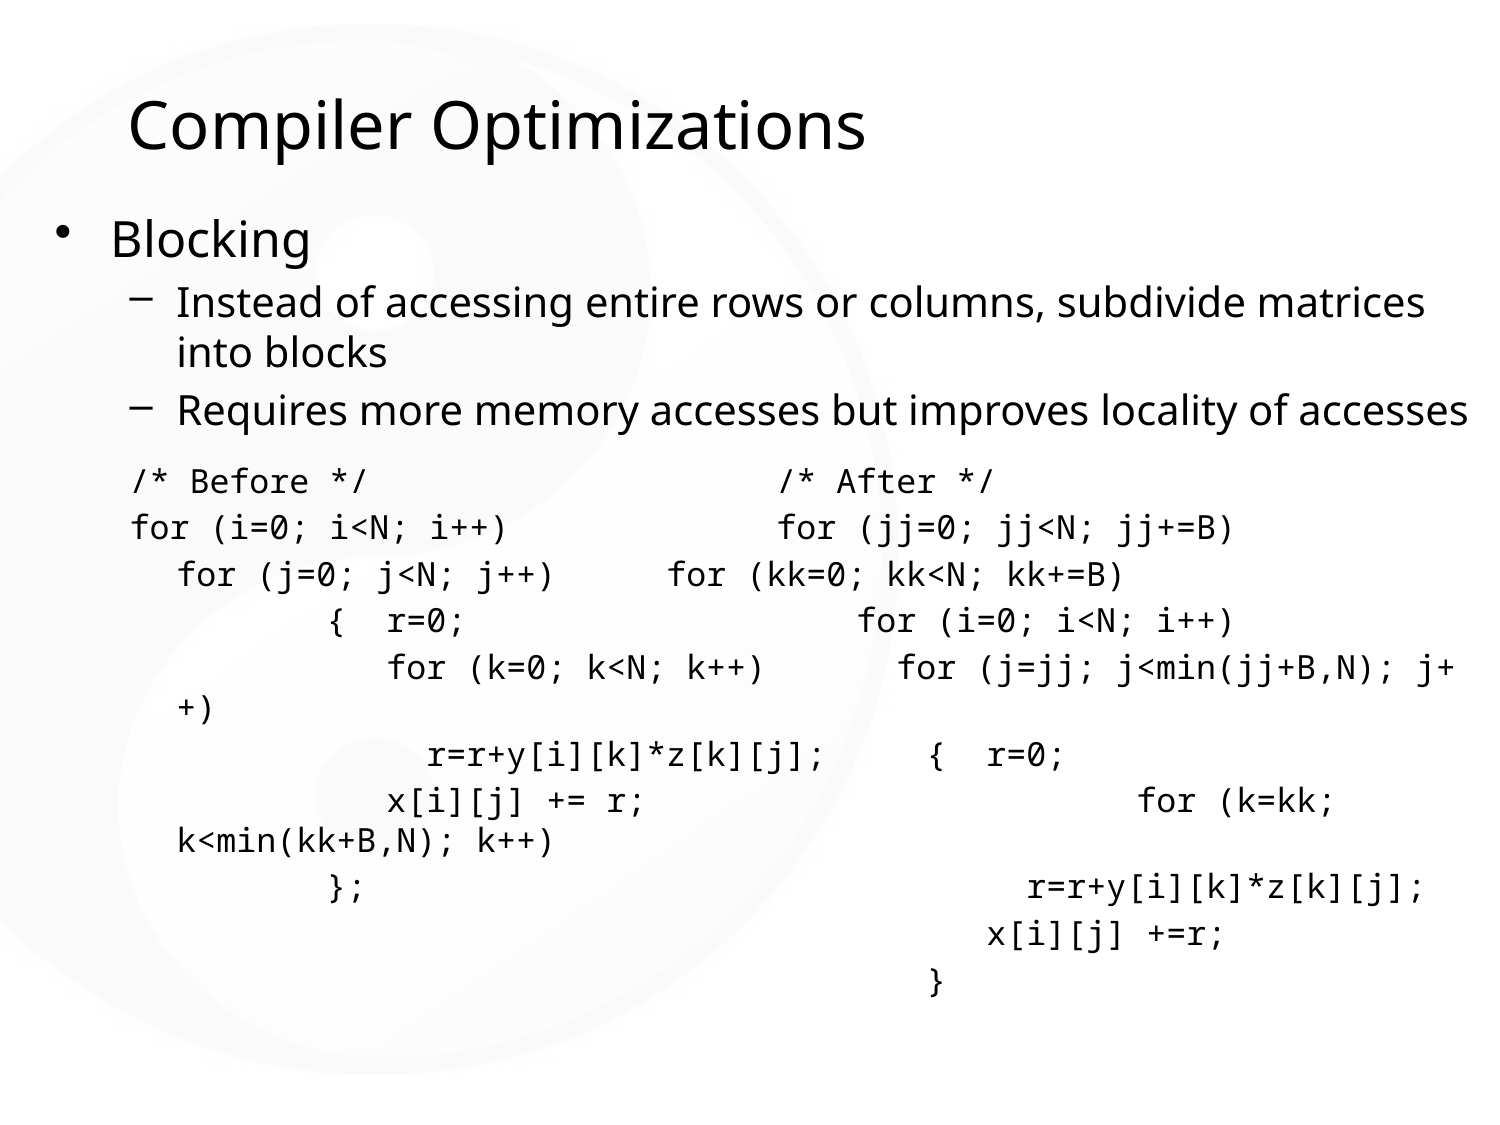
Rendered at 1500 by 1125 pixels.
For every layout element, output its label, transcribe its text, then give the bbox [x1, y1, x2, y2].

title Compiler Optimizations [112, 60, 1388, 186]
list Blocking Instead of accessing entire rows or columns, subdivide matrices into blocks Requires more memory accesses but improves locality of accesses /* Before */ /* After */ for (i=0; i<N; i++) for (jj=0; jj<N; jj+=B) for (j=0; j<N; j++) for (kk=0; kk<N; kk+=B) { r=0; for (i=0; i<N; i++) for (k=0; k<N; k++) for (j=jj; j<min(jj+B,N); j++) r=r+y[i][k]*z[k][j]; { r=0; x[i][j] += r; for (k=kk; k<min(kk+B,N); k++) }; r=r+y[i][k]*z[k][j]; x[i][j] +=r; } [39, 200, 1500, 1038]
